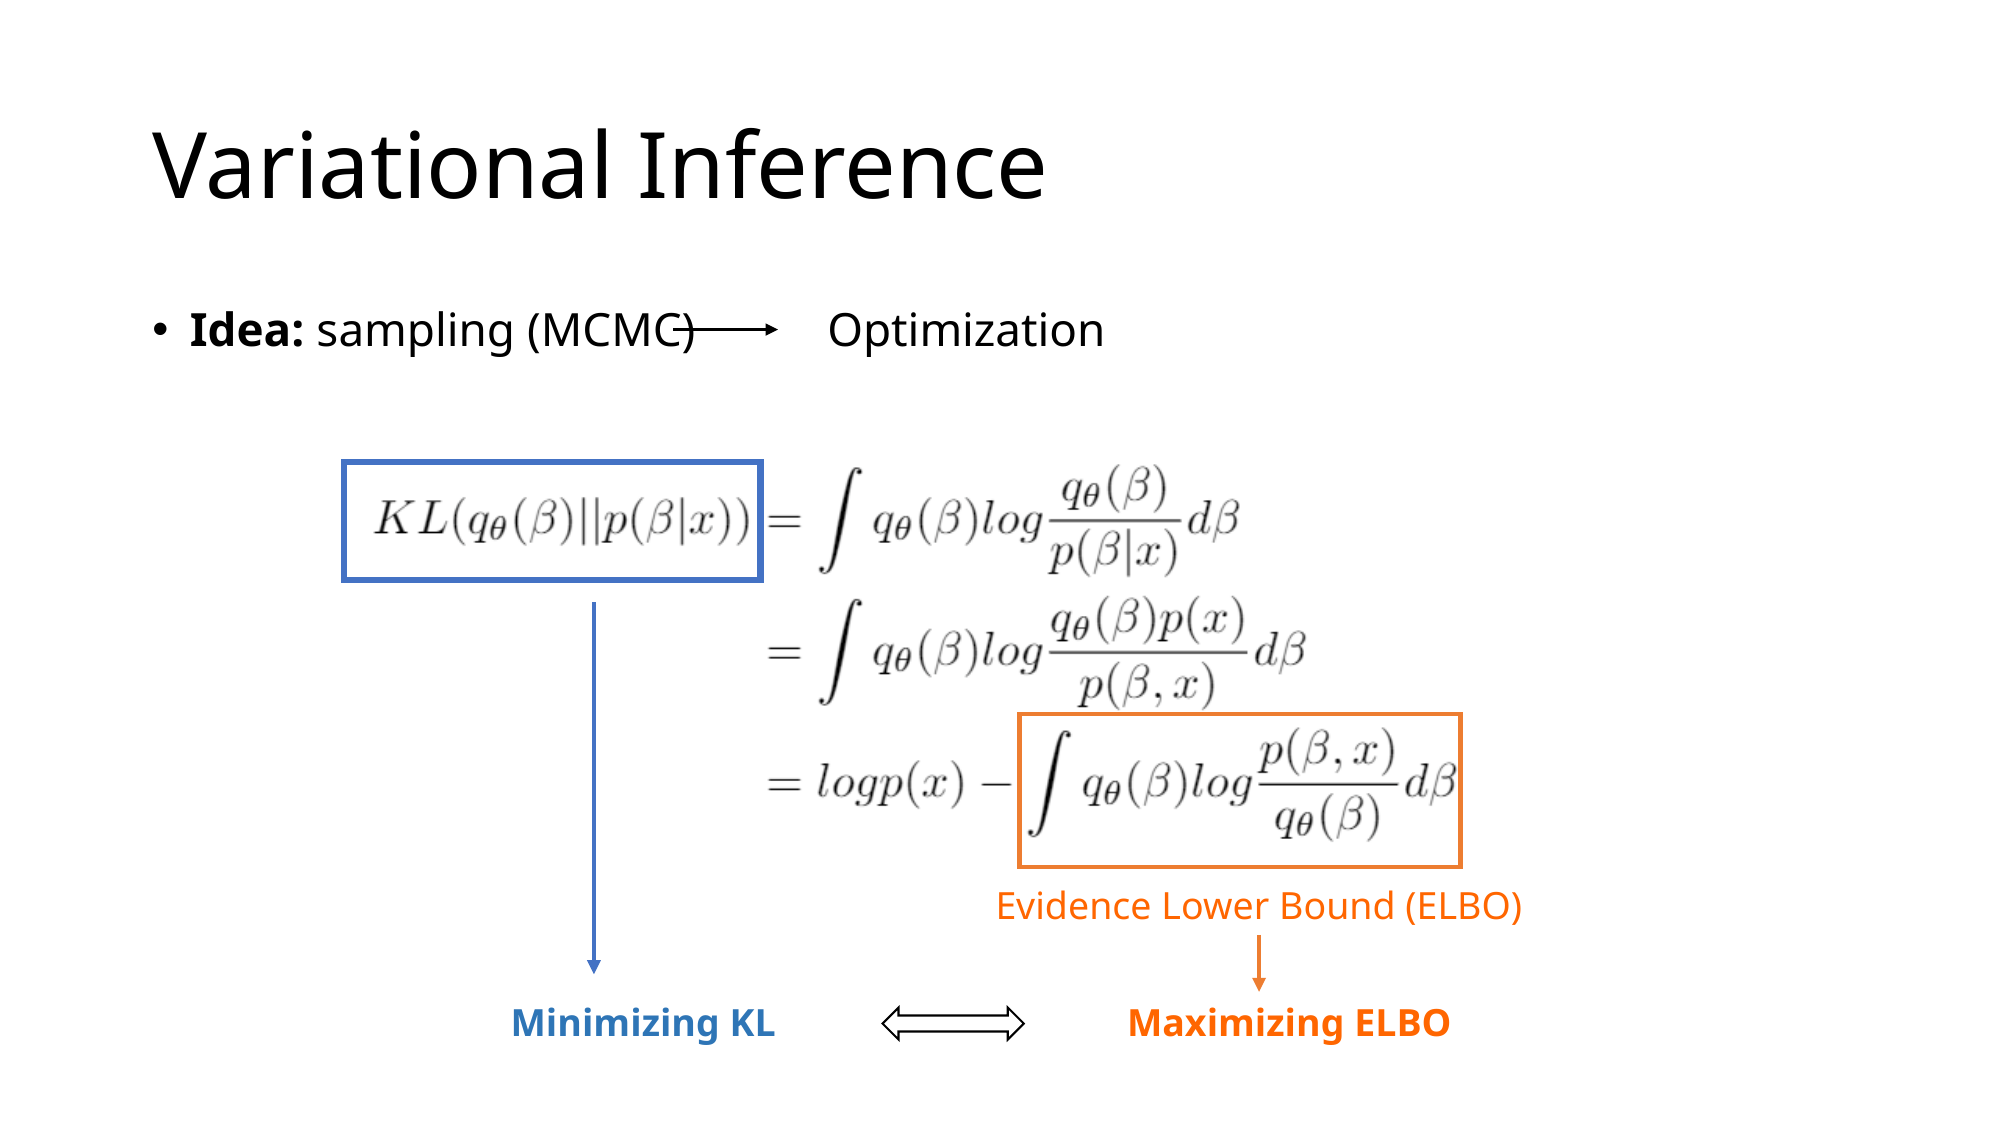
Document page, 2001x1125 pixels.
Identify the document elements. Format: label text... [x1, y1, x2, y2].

text_box [881, 1005, 1026, 1043]
text_box Evidence Lower Bound (ELBO) [980, 874, 1538, 935]
list Idea: sampling (MCMC) Optimization [137, 299, 1863, 1014]
title Variational Inference [137, 59, 1863, 278]
picture [344, 438, 1526, 875]
text_box Minimizing KL Maximizing ELBO [495, 991, 1496, 1052]
